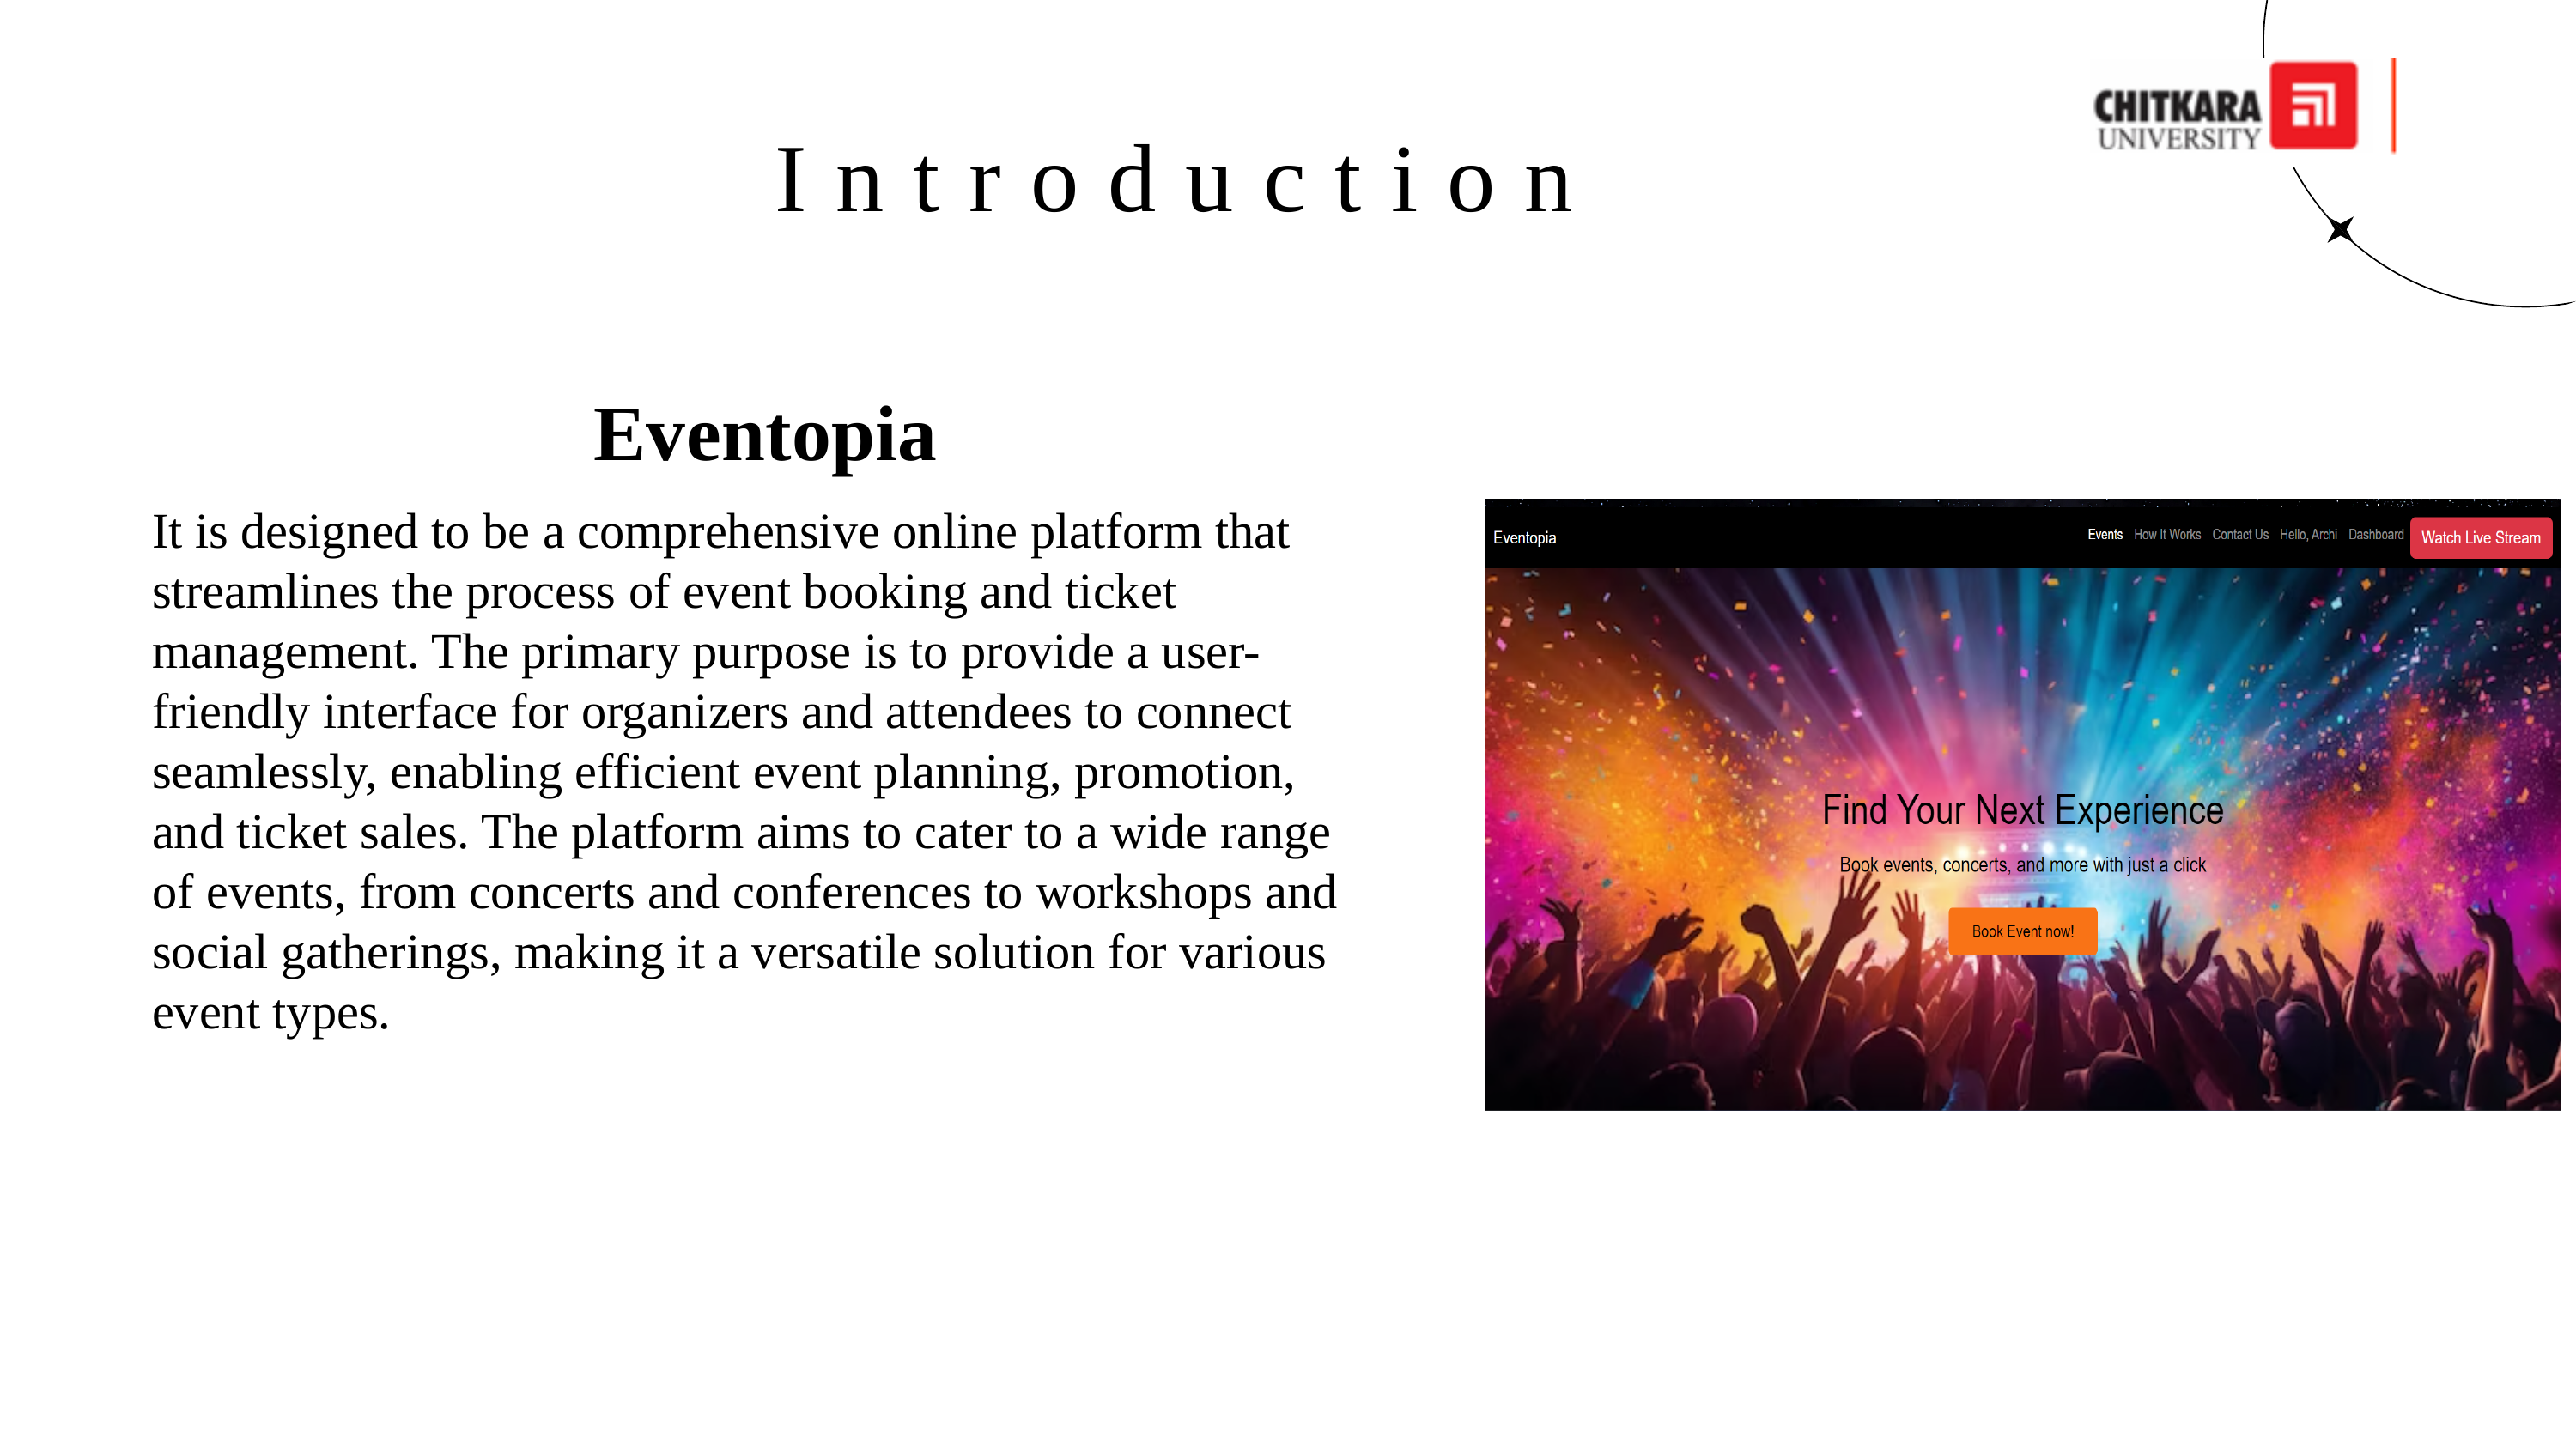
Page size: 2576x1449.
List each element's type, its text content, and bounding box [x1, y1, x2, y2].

picture [1485, 499, 2561, 1111]
text_box [2263, 0, 2269, 58]
picture [2089, 58, 2403, 167]
title Introduction [719, 112, 1750, 357]
text_box [2296, 174, 2576, 308]
text_box Eventopia It is designed to be a comprehensive online platform that streamlines the process of event booking and ticket management. The primary purpose is to provide a user-friendly interface for organizers and attendees to connect seamlessly, enabling efficient event planning, promotion, and ticket sales. The platform aims to cater to a wide range of events, from concerts and conferences to workshops and social gatherings, making it a versatile solution for various event types. [149, 359, 1380, 1117]
